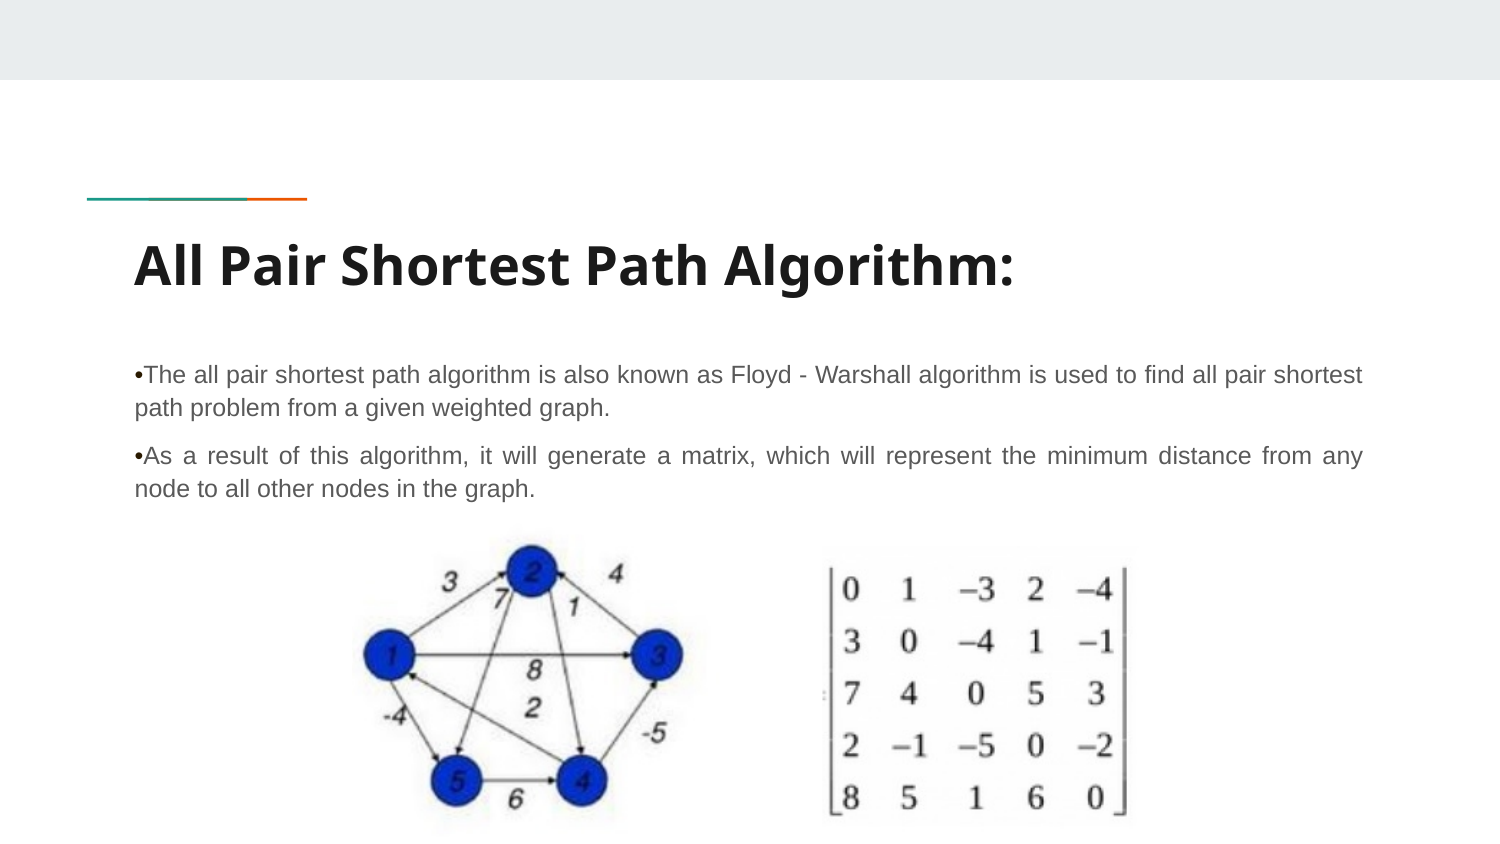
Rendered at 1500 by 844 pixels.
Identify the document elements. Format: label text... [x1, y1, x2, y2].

title All Pair Shortest Path Algorithm: [119, 216, 1381, 305]
list •The all pair shortest path algorithm is also known as Floyd - Warshall algorithm is used to find all pair shortest path problem from a given weighted graph. •As a result of this algorithm, it will generate a matrix, which will represent the minimum distance from any node to all other nodes in the graph. [119, 341, 1381, 712]
picture [352, 512, 1170, 844]
